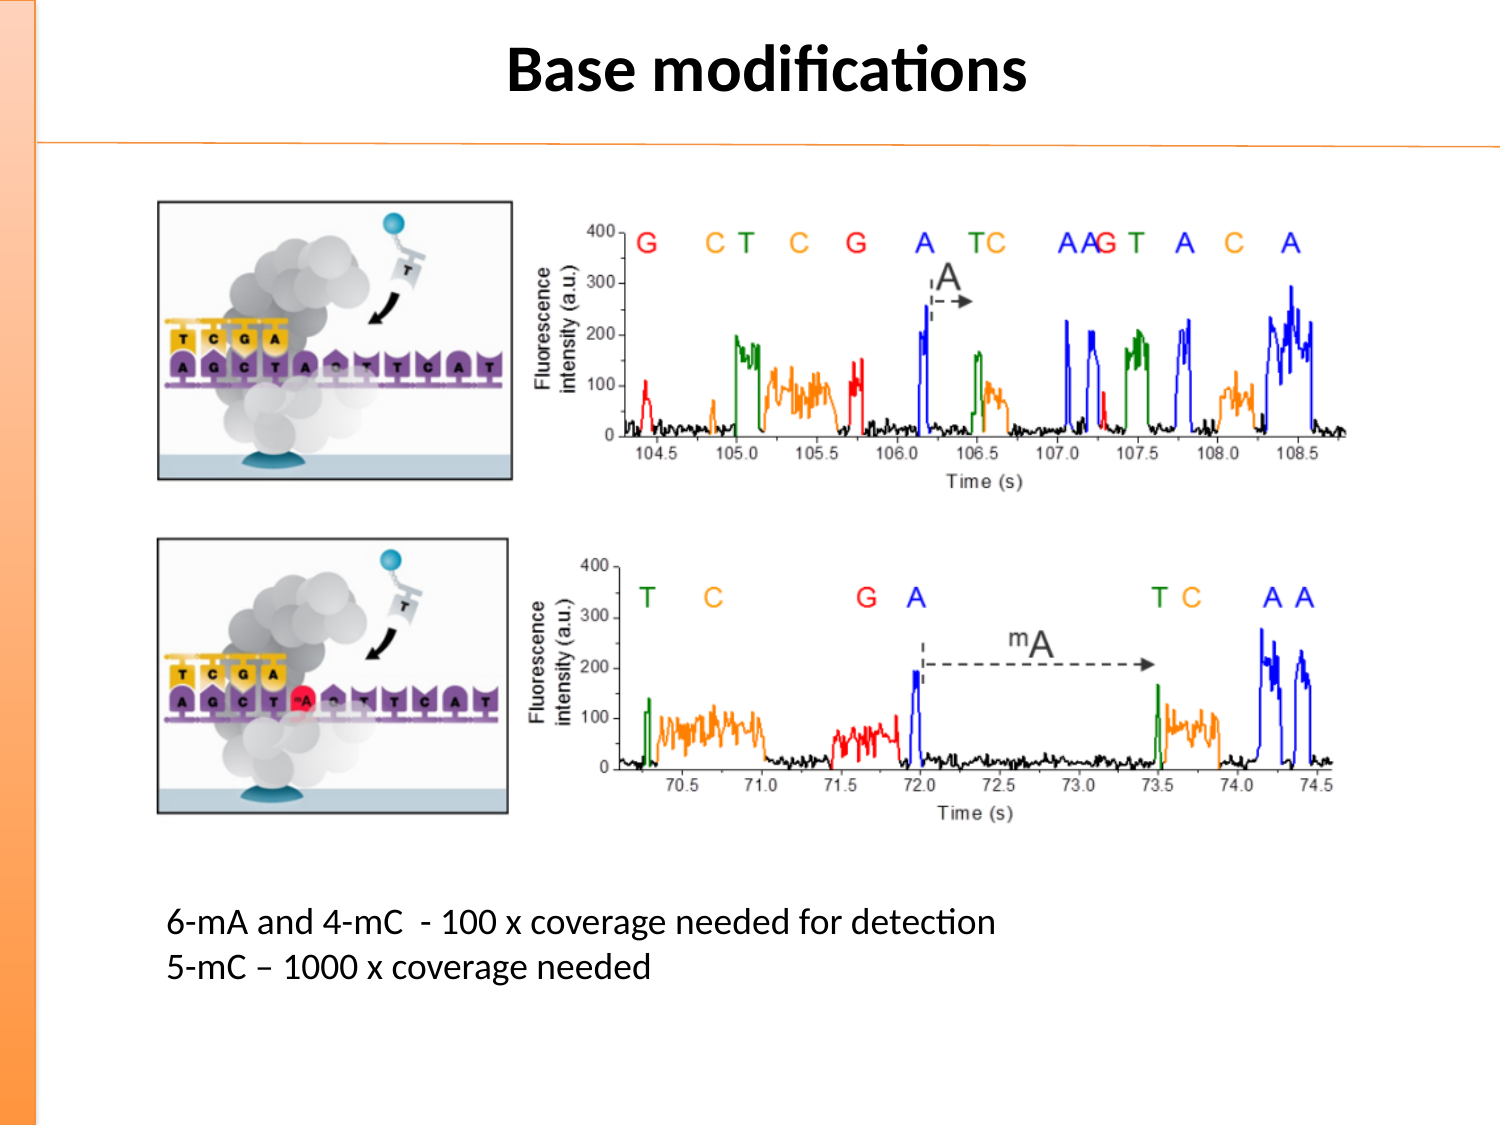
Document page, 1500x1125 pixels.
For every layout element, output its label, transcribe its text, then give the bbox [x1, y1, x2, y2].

picture [114, 173, 1439, 846]
title Base modifications [75, 4, 1461, 125]
text_box 6-mA and 4-mC - 100 x coverage needed for detection 5-mC – 1000 x coverage needed [151, 889, 1281, 995]
